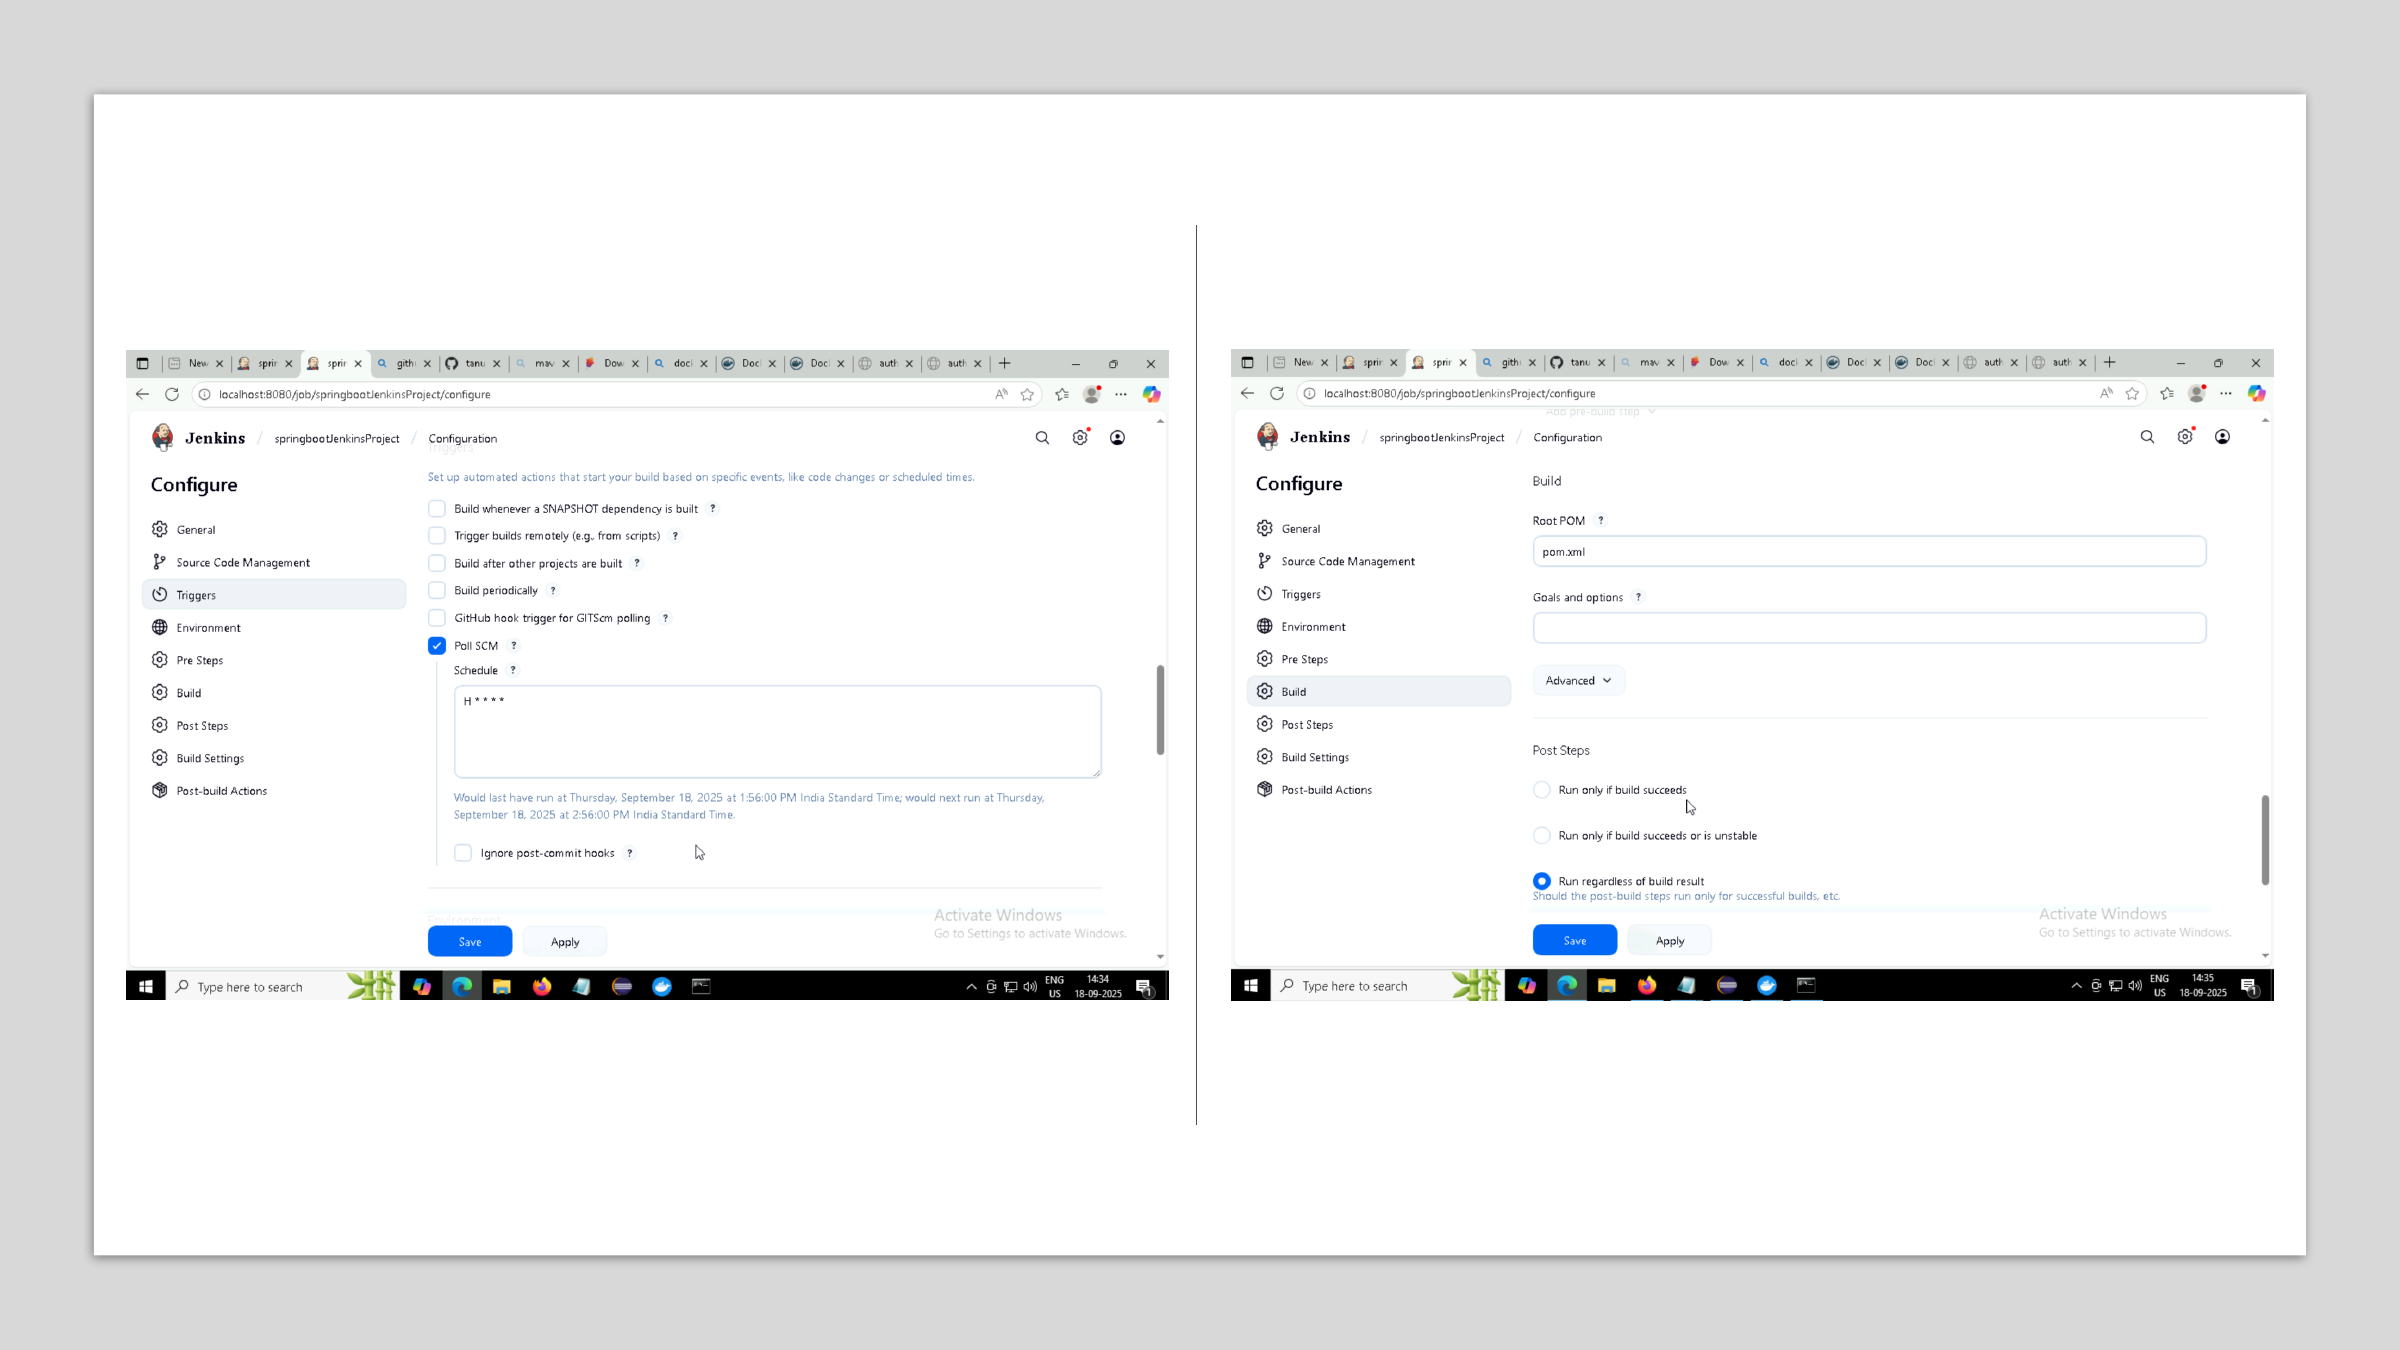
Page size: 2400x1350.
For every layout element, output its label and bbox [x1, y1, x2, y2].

picture [1231, 349, 2274, 1001]
picture [126, 350, 1169, 1000]
text_box [0, 0, 2400, 1350]
text_box [93, 93, 2307, 1256]
